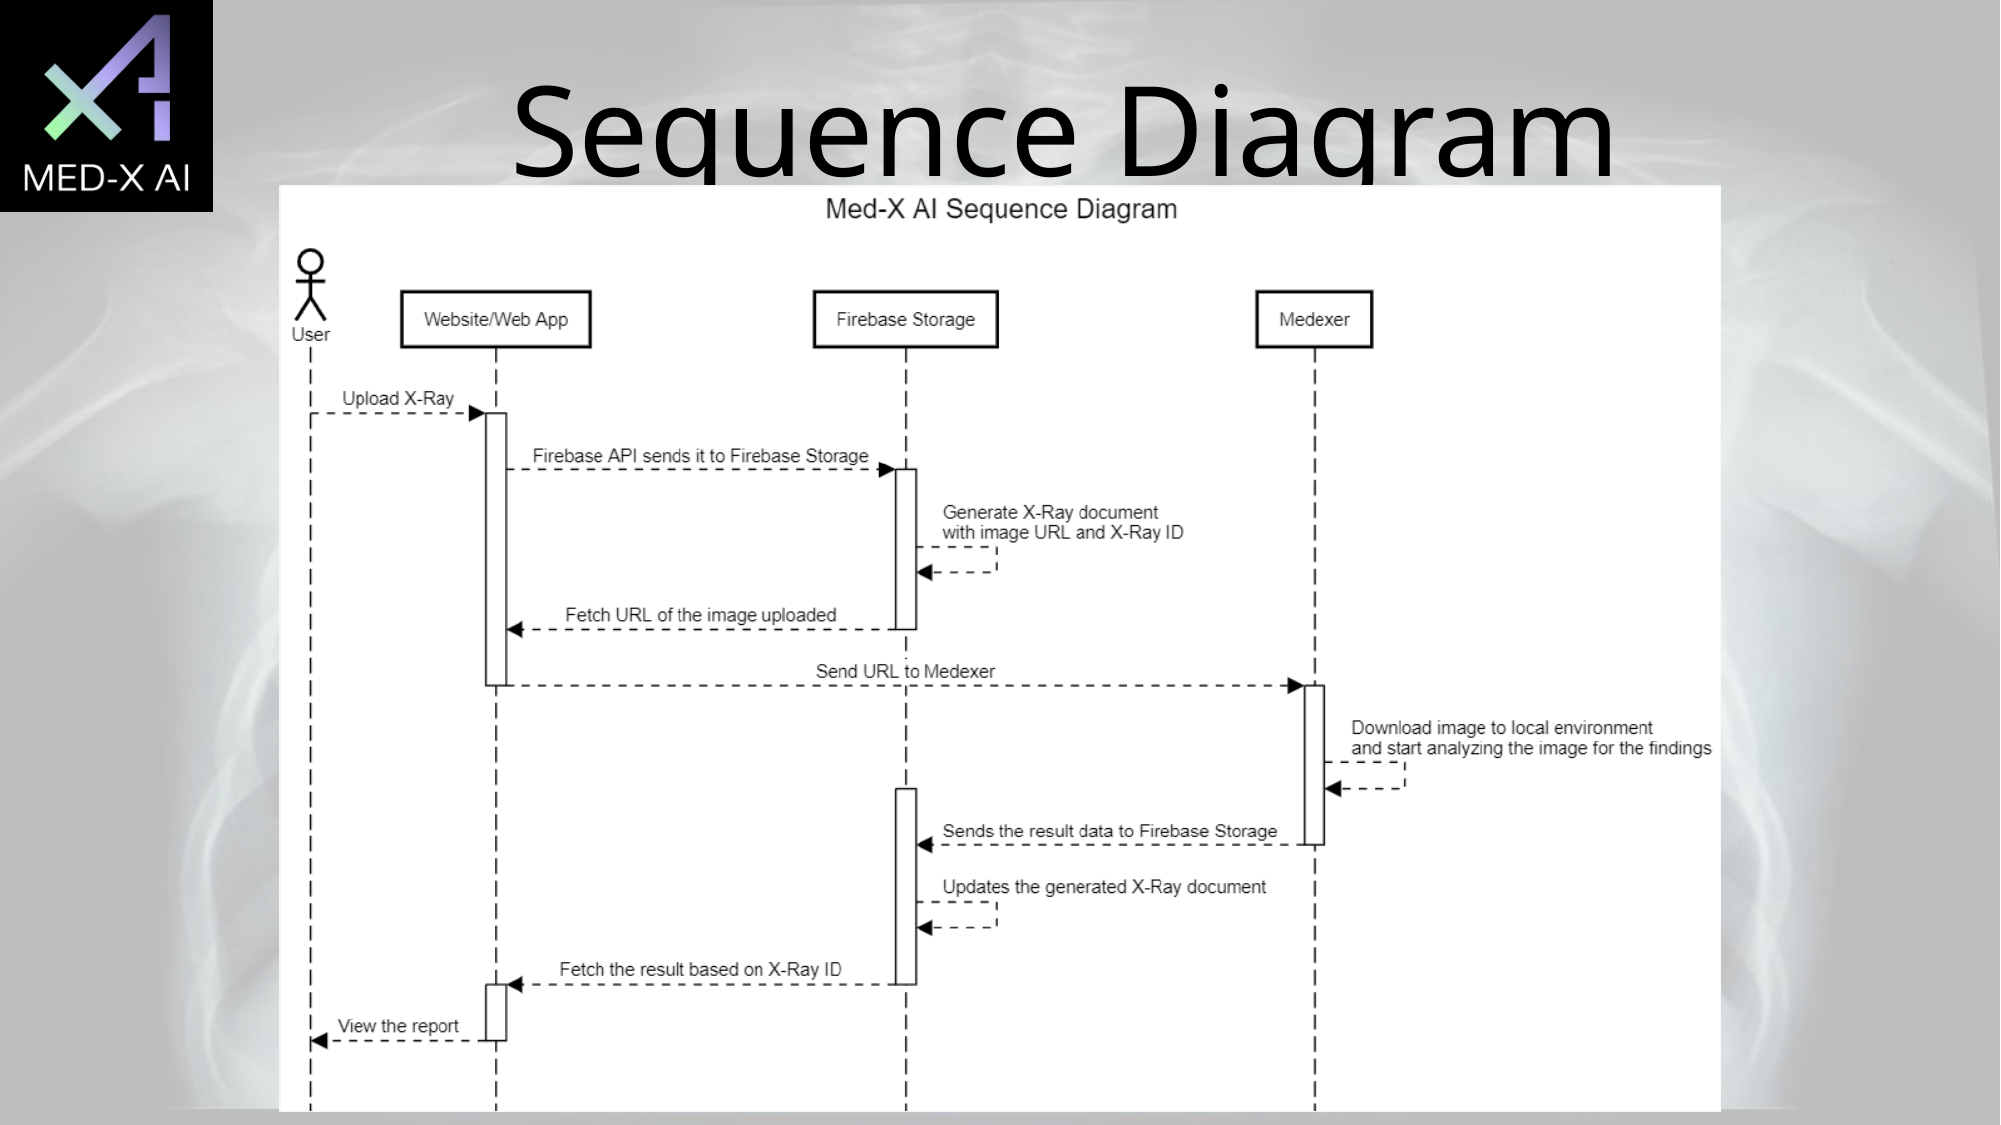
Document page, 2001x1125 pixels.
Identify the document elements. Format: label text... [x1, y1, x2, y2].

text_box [278, 185, 1721, 1113]
text_box Sequence Diagram [356, 44, 1775, 210]
picture [0, 0, 214, 213]
